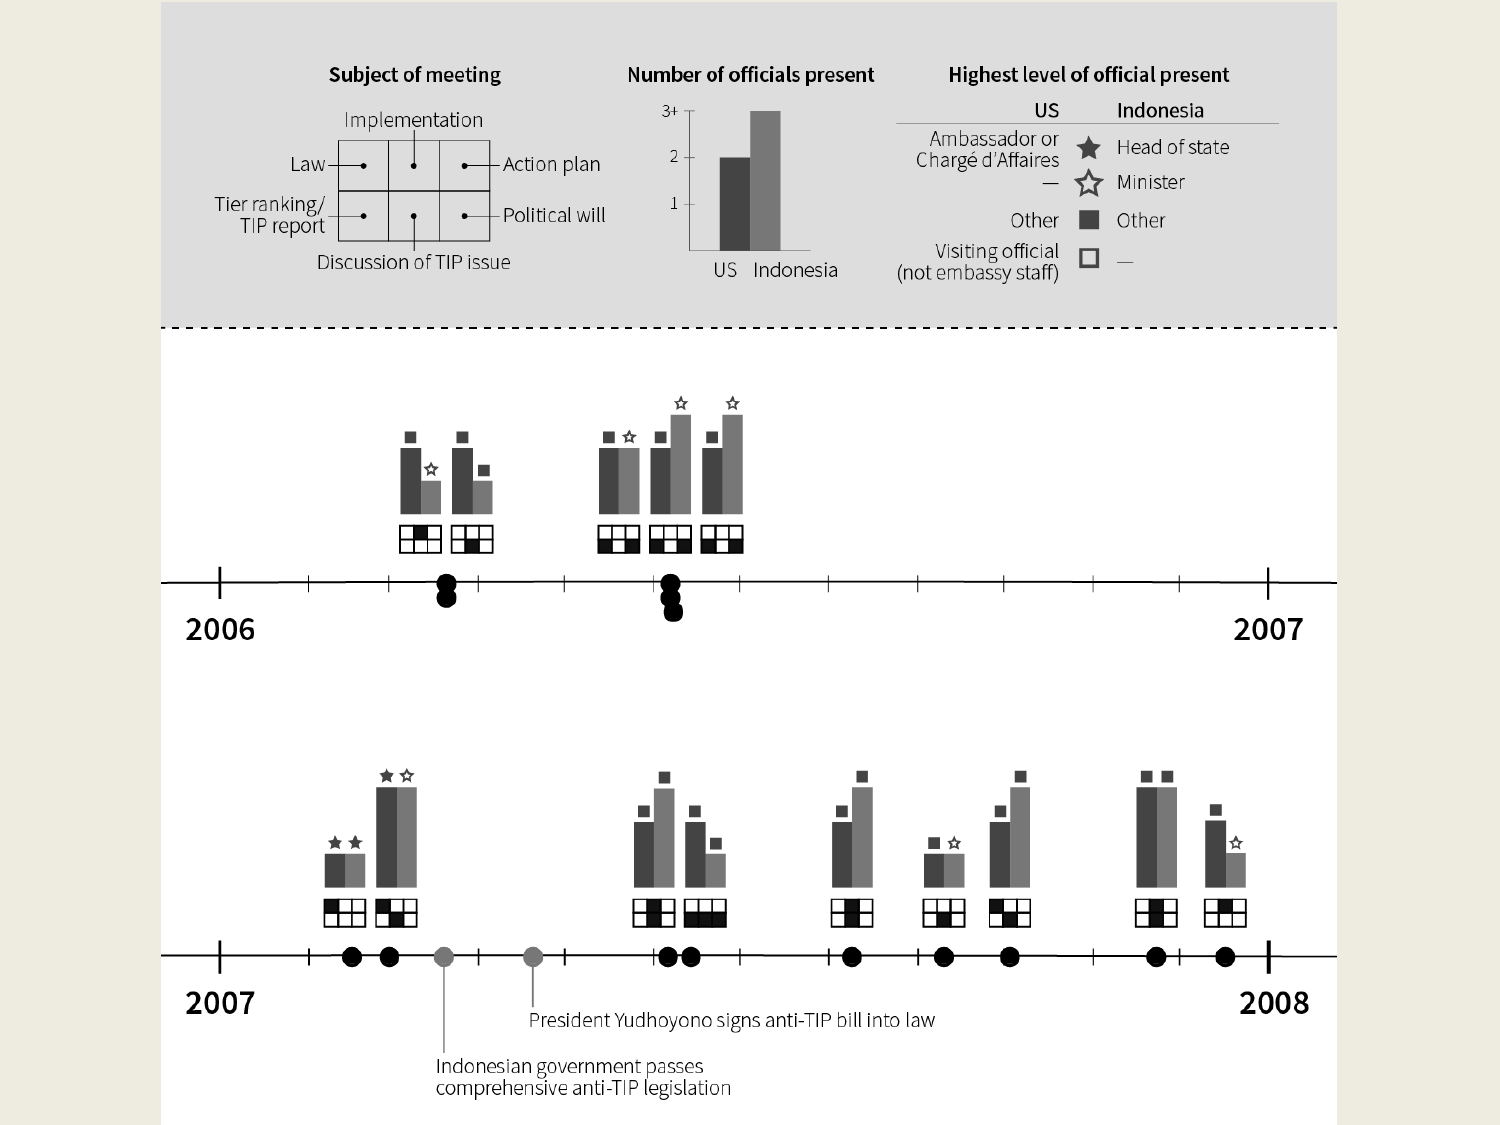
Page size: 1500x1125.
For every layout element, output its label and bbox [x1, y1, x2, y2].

picture [160, 2, 1337, 1125]
